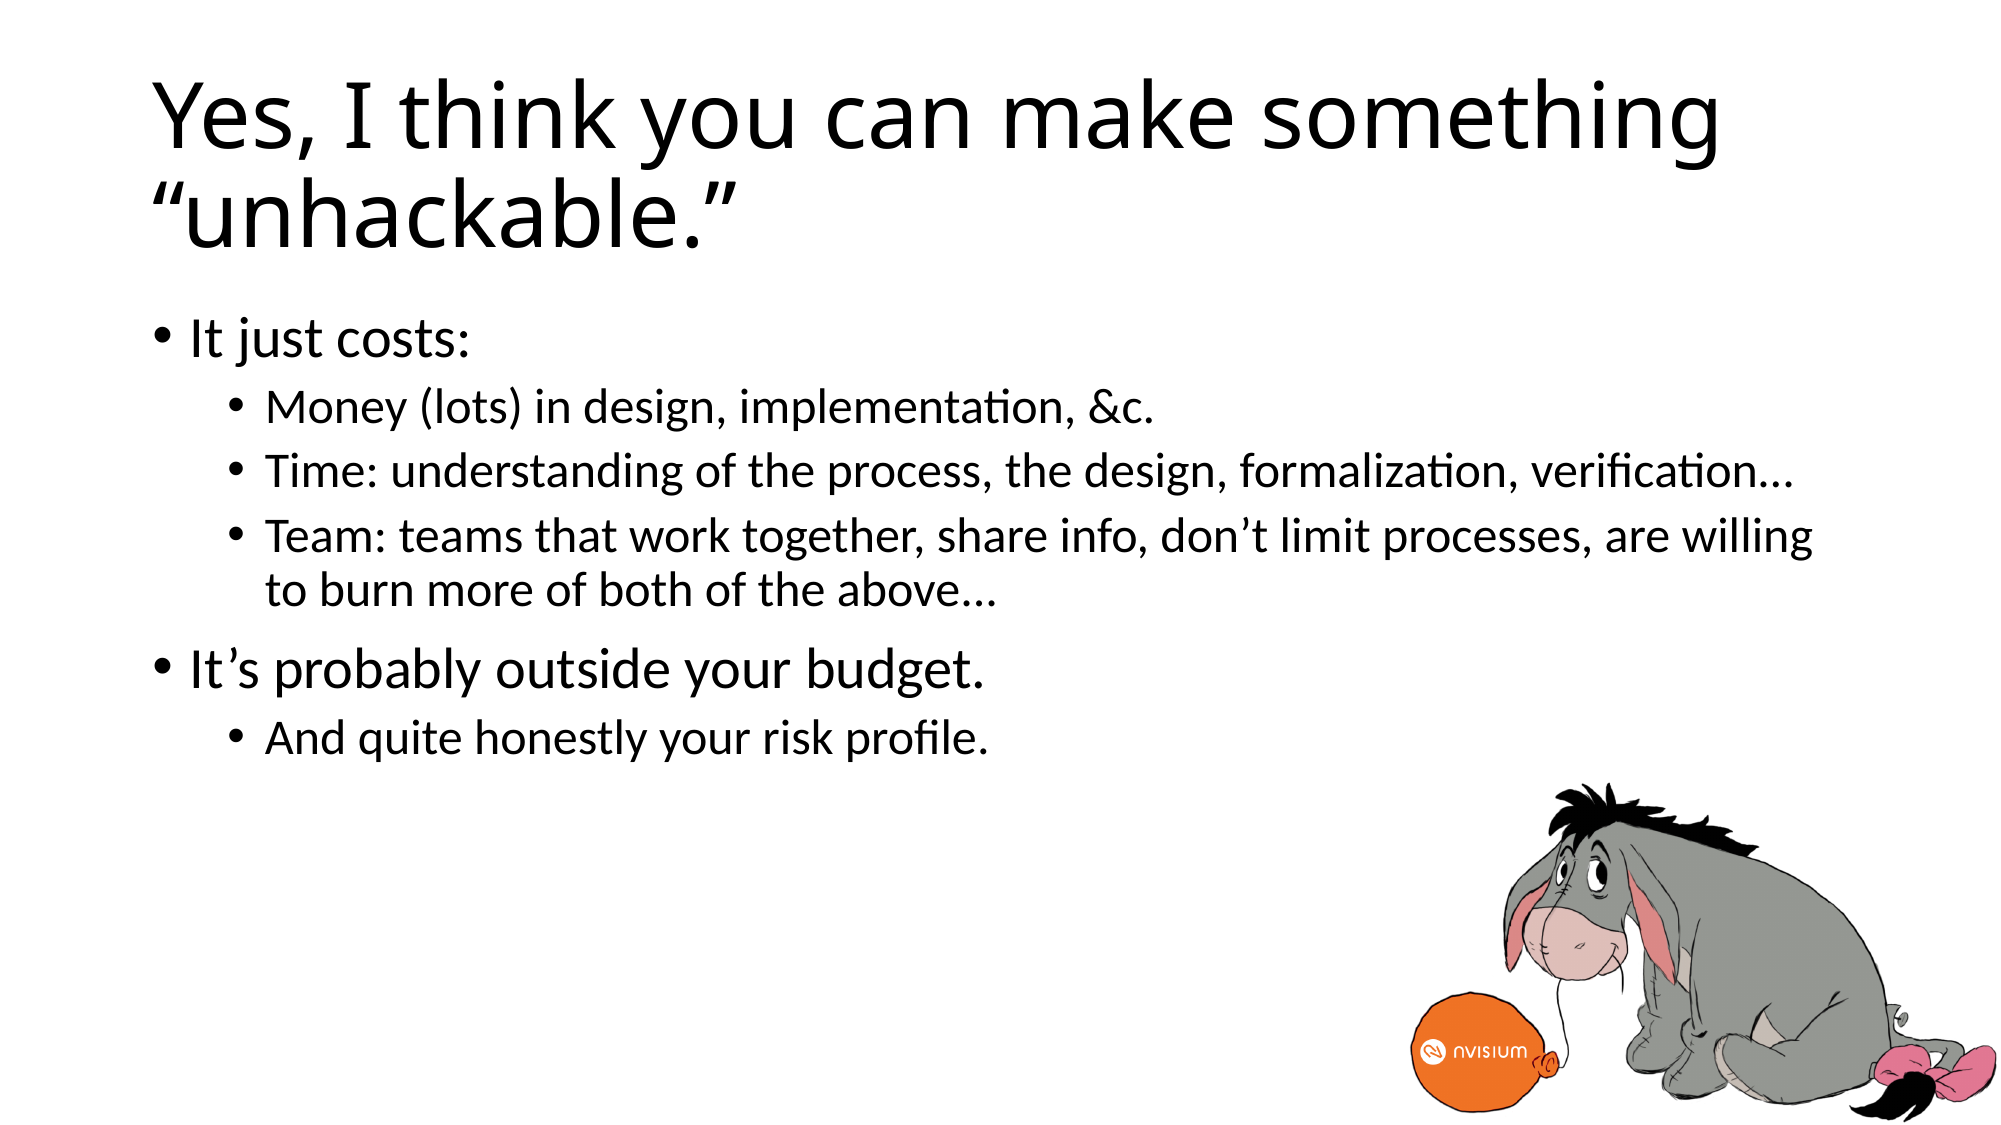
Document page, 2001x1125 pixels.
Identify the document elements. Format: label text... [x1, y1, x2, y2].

list It just costs: Money (lots) in design, implementation, &c. Time: understanding of the process, the design, formalization, verification… Team: teams that work together, share info, don’t limit processes, are willing to burn more of both of the above... It’s probably outside your budget. And quite honestly your risk profile. [137, 299, 1863, 1014]
title Yes, I think you can make something “unhackable.” [137, 59, 1863, 278]
picture [1382, 740, 2001, 1125]
